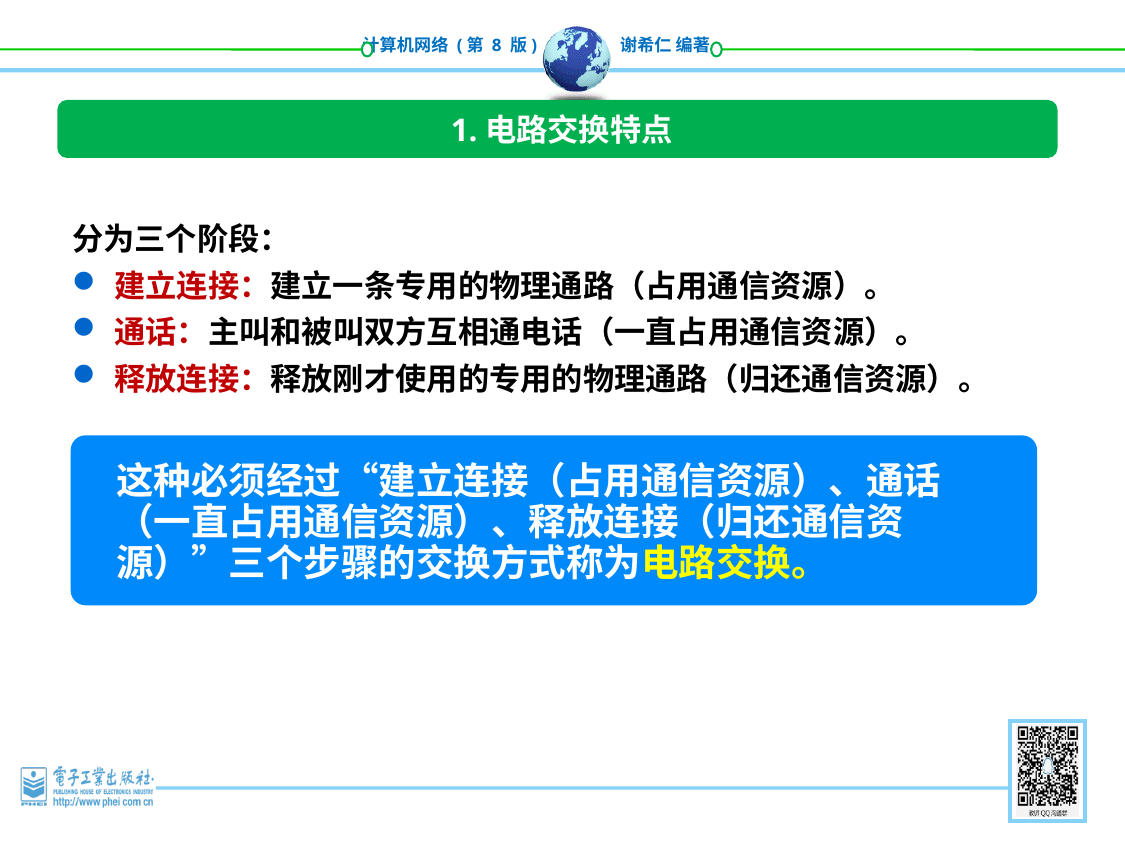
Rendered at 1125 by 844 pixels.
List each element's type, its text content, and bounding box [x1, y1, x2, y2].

text_box [70, 435, 1038, 606]
list 1.电路交换特点 [153, 99, 970, 158]
text_box 这种必须经过“建立连接（占用通信资源）、通话（一直占用通信资源）、释放连接（归还通信资源）”三个步骤的交换方式称为电路交换。 [101, 454, 1018, 591]
picture [1016, 724, 1079, 817]
picture [17, 764, 156, 809]
picture [540, 24, 612, 99]
list 分为三个阶段： 建立连接：建立一条专用的物理通路（占用通信资源）。 通话：主叫和被叫双方互相通电话（一直占用通信资源）。 释放连接：释放刚才使用的专用的物理通路（归还通信资源）。 [57, 202, 1058, 716]
